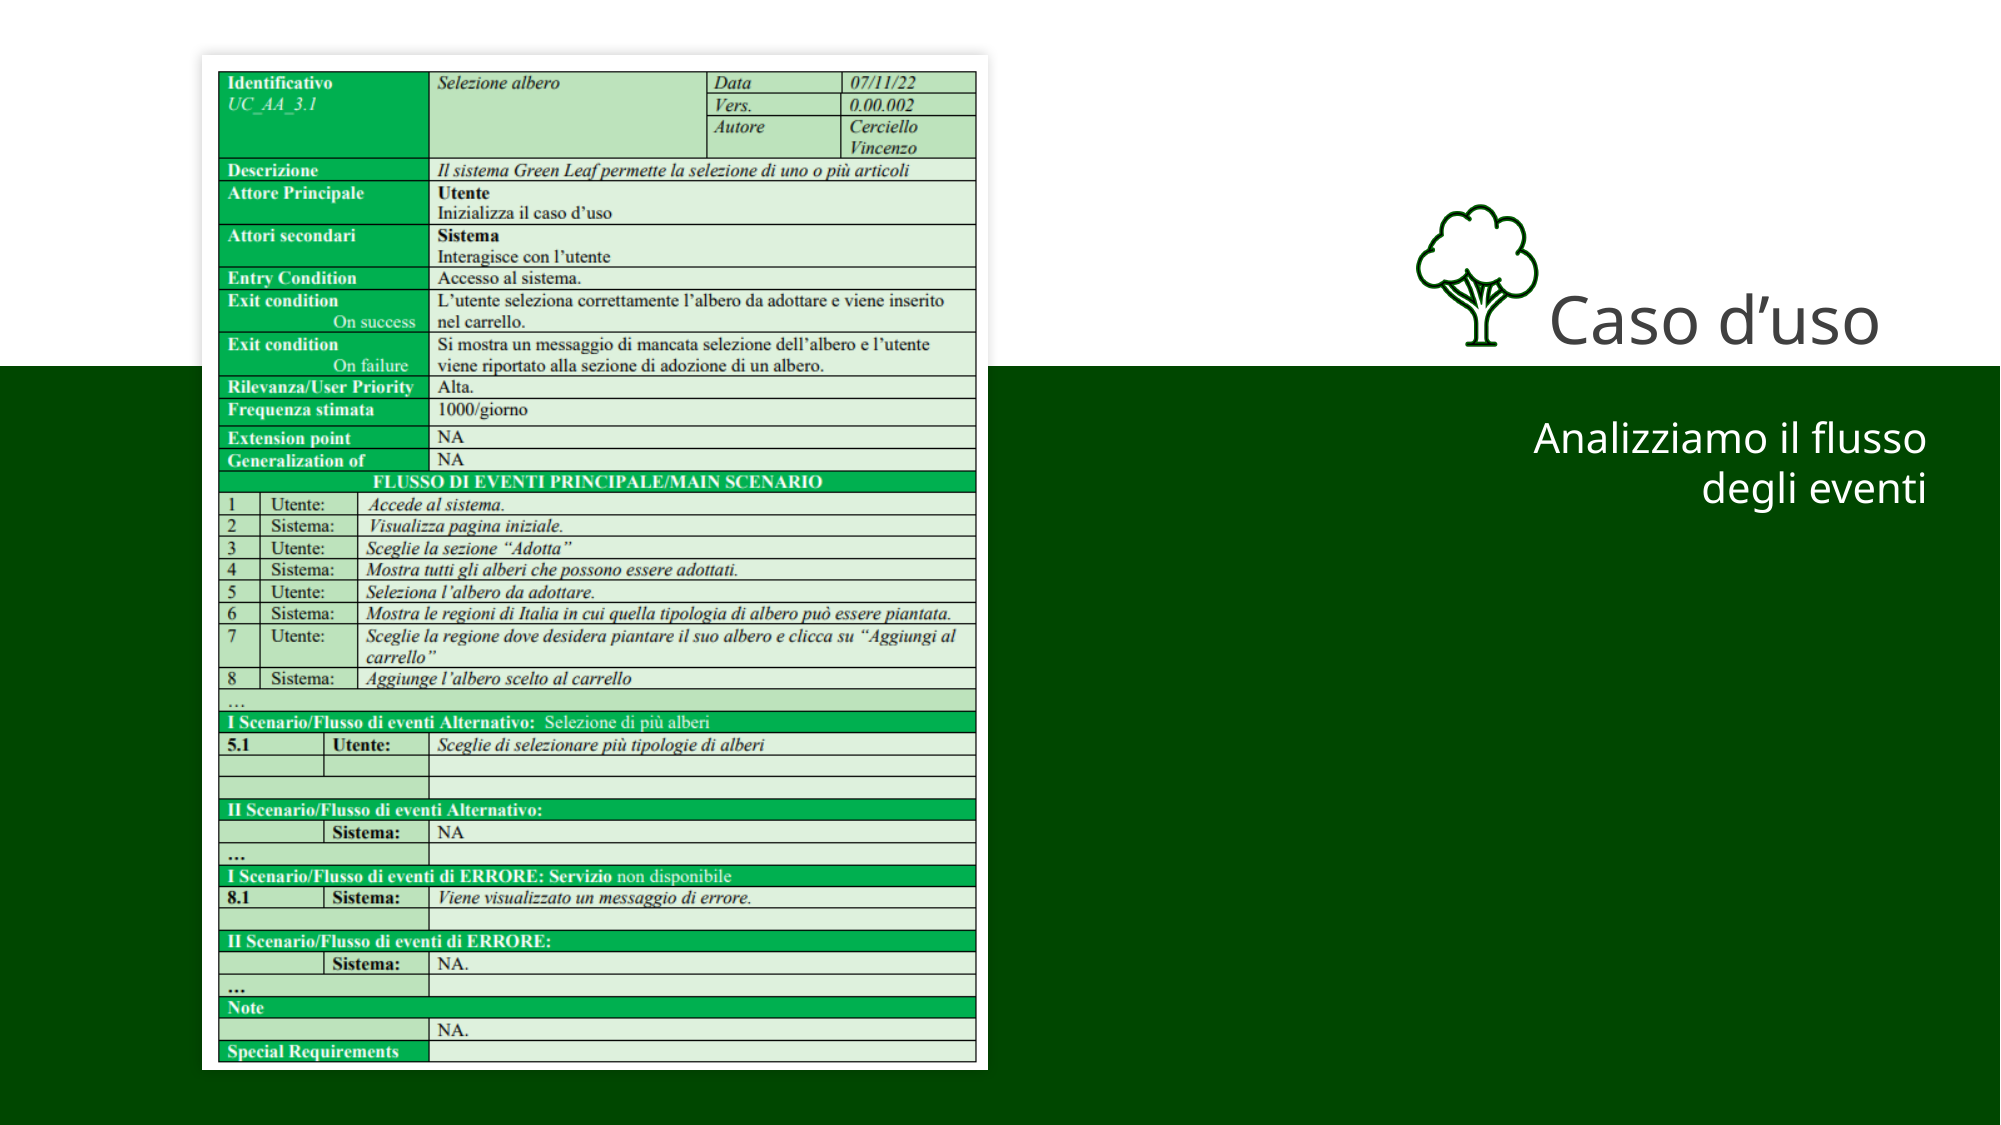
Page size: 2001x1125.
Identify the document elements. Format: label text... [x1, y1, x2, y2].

picture [1408, 195, 1547, 354]
text_box Caso d’uso [1489, 270, 1943, 366]
picture [202, 55, 988, 1070]
text_box Analizziamo il flusso degli eventi [1489, 404, 1943, 520]
text_box [0, 366, 2000, 1125]
